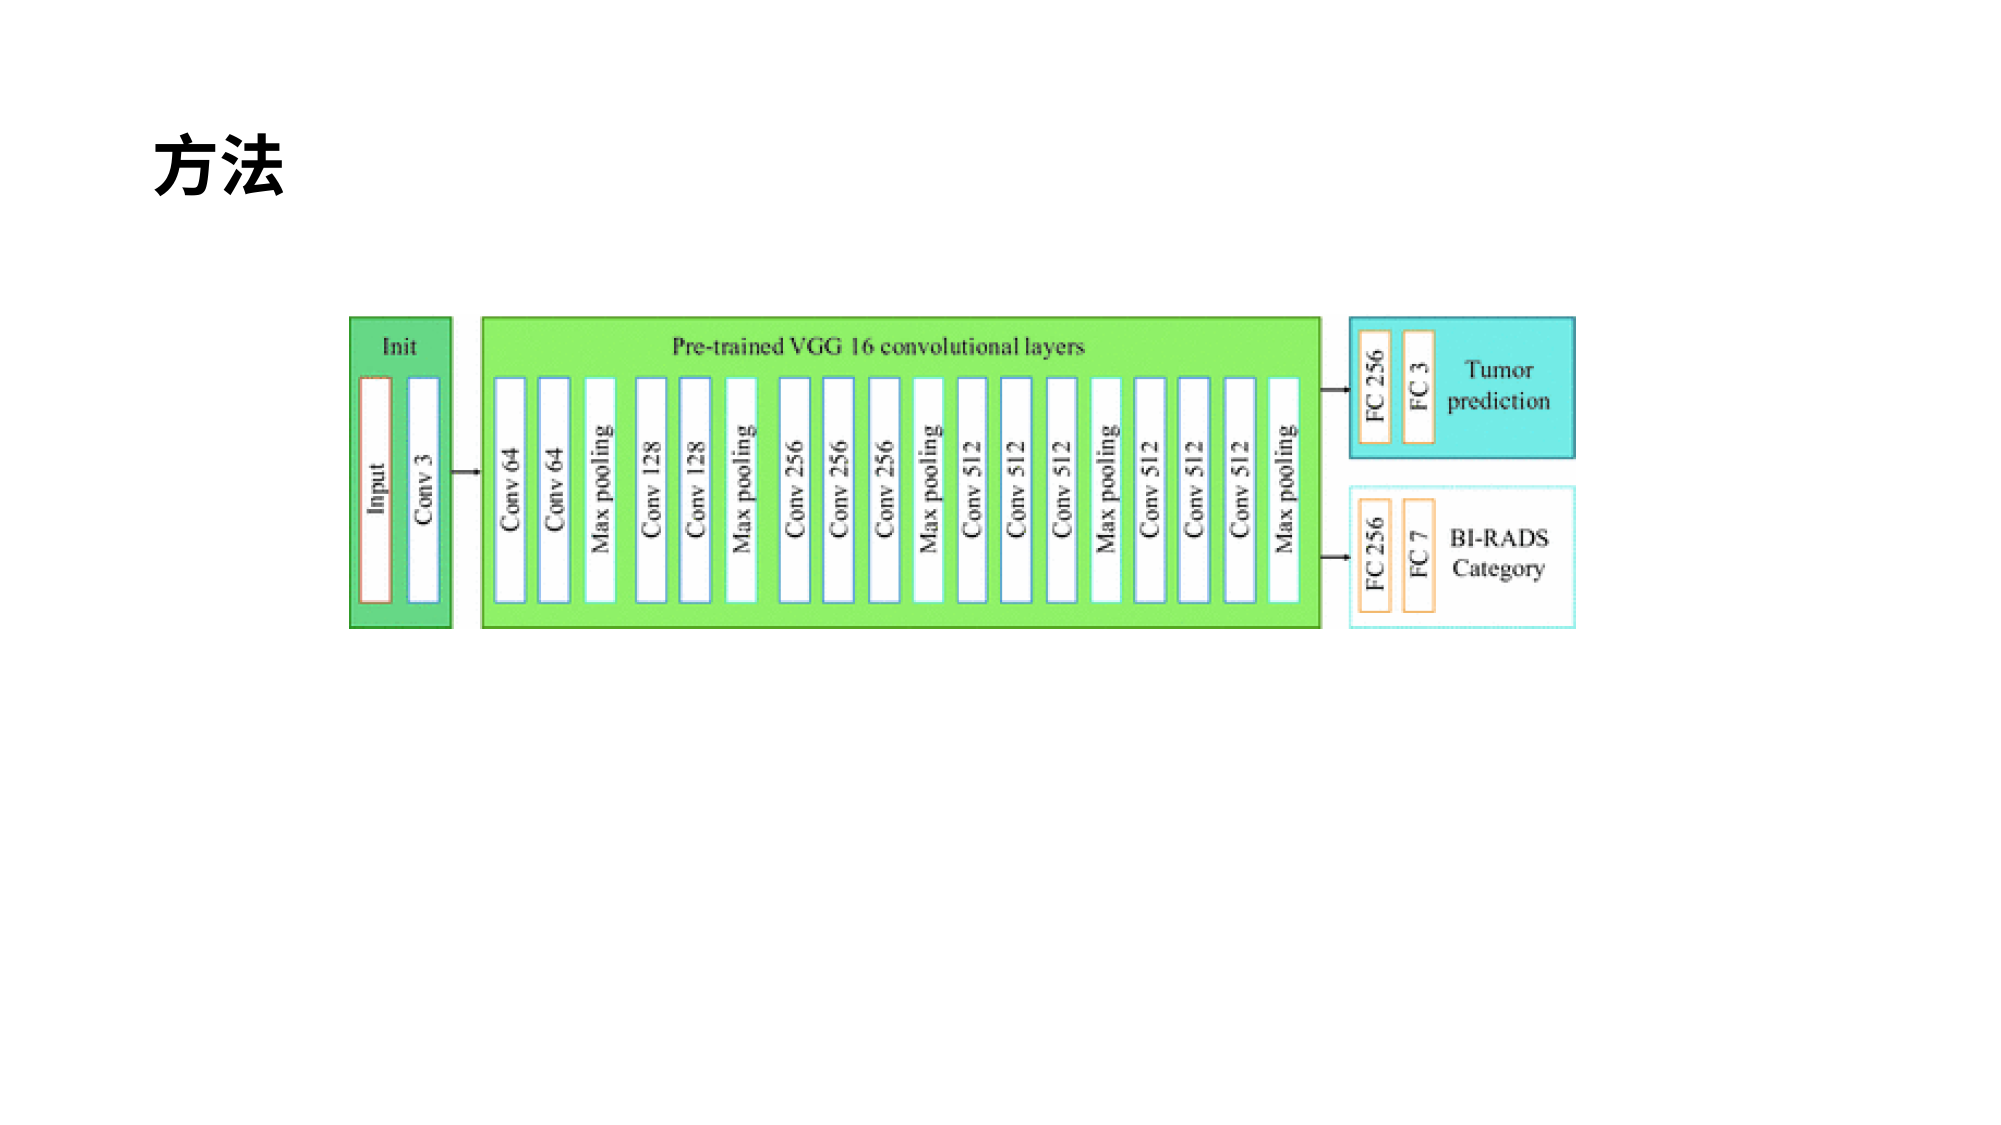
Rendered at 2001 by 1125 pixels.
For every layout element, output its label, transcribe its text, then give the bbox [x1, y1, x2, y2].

title 方法 [137, 59, 1863, 278]
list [314, 282, 1603, 640]
